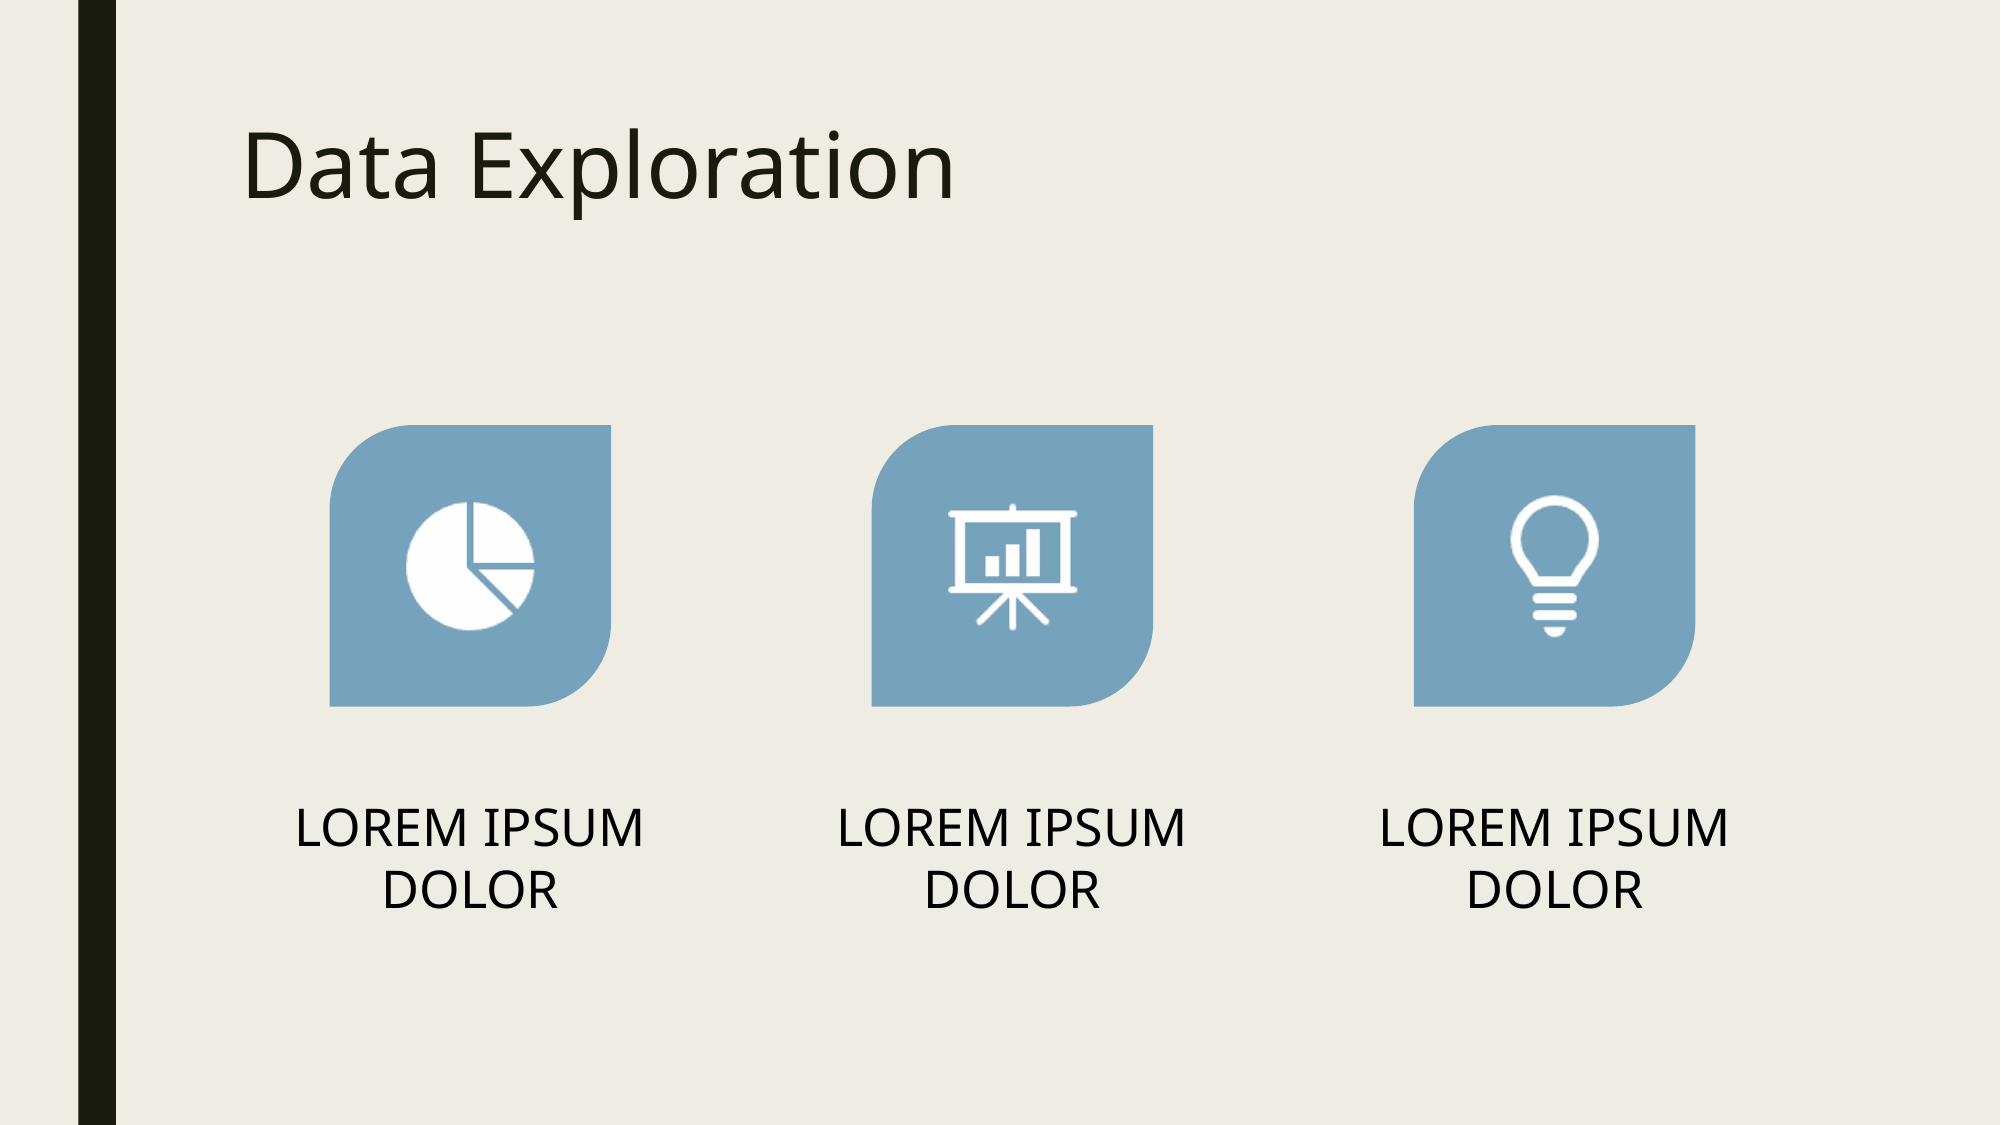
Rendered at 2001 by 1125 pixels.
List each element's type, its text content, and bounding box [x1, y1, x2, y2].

title Data Exploration [225, 112, 1800, 357]
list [224, 374, 1800, 963]
